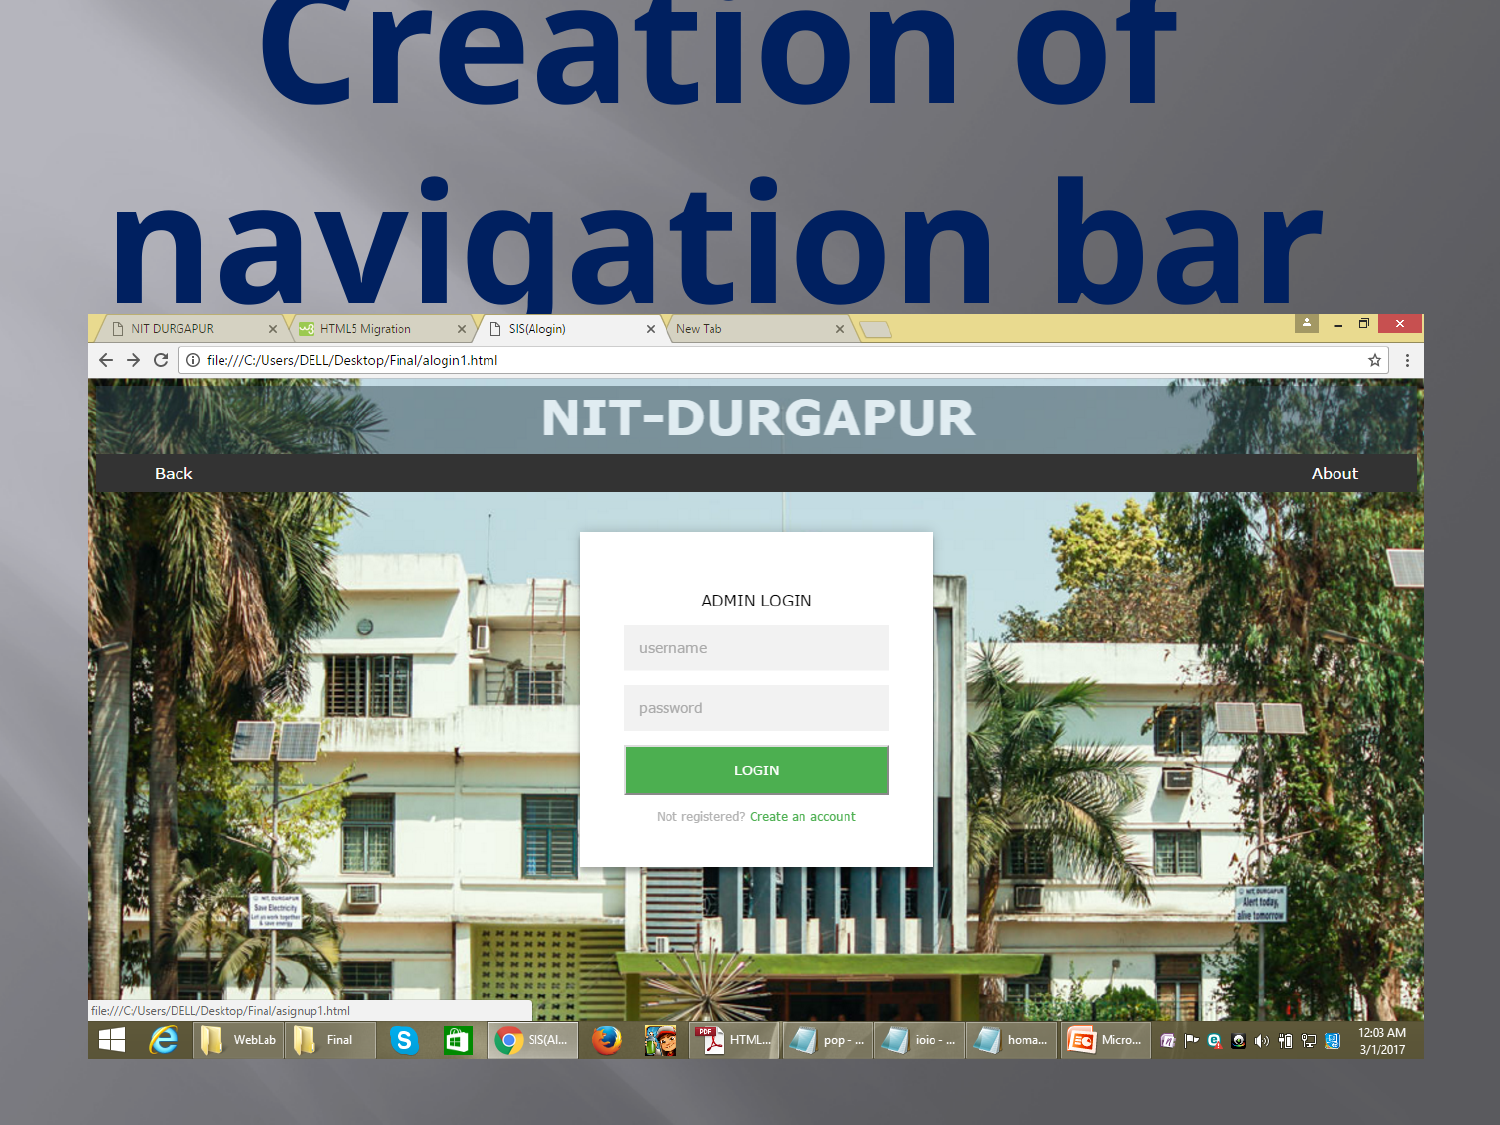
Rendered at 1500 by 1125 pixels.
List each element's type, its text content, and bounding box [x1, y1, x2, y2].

title Creation of navigation bar [41, 42, 1392, 231]
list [88, 314, 1424, 1059]
